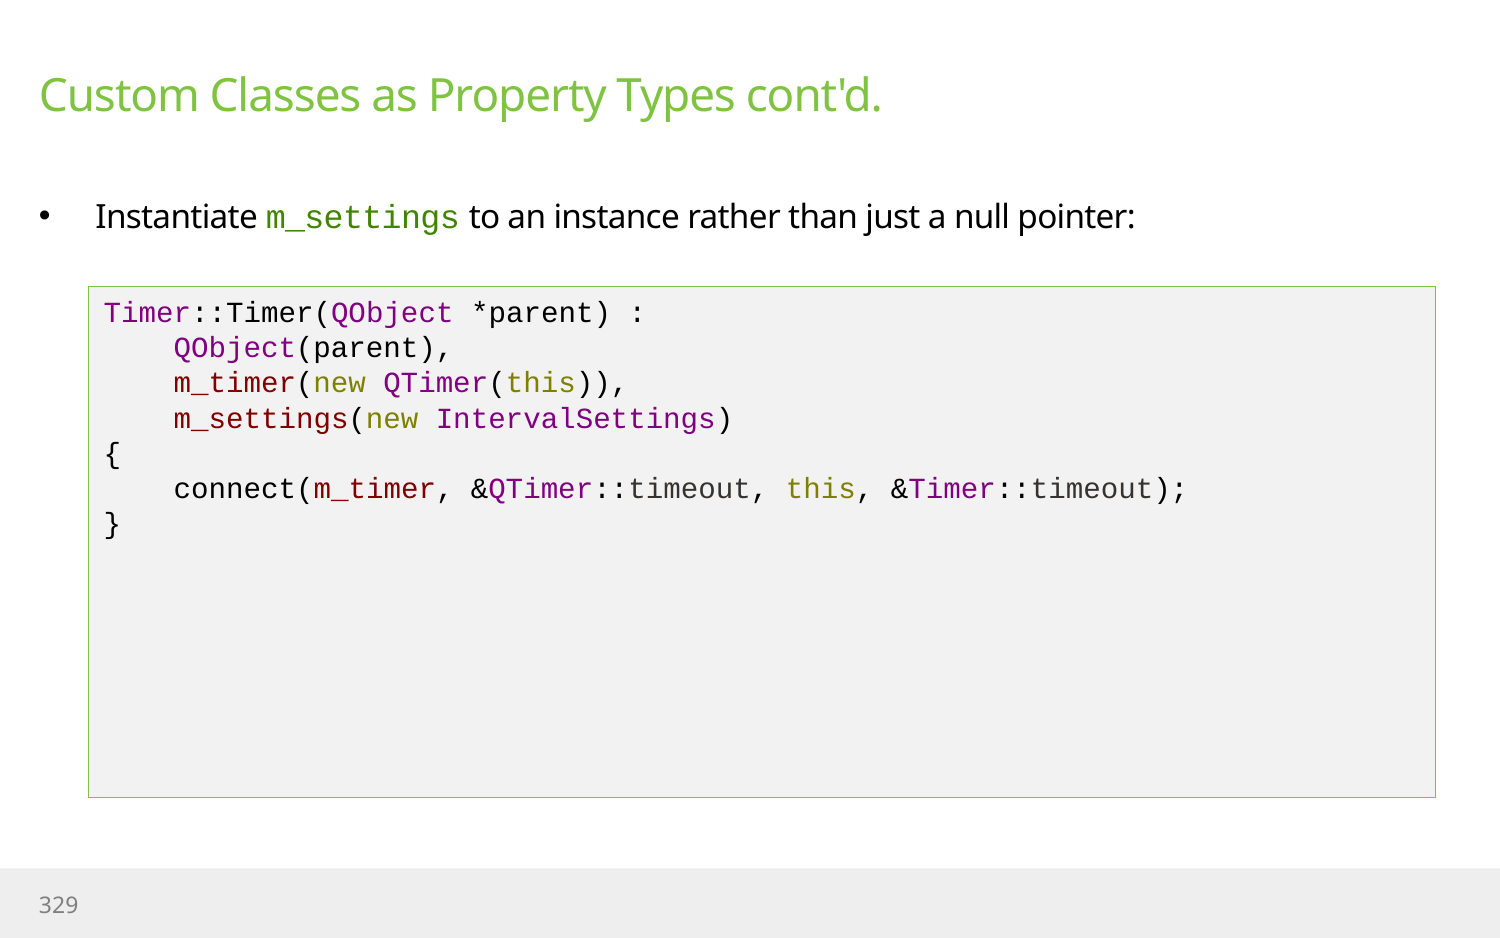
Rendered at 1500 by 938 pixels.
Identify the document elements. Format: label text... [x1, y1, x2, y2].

title Custom Classes as Property Types cont'd. [39, 66, 1052, 195]
list Instantiate m_settings to an instance rather than just a null pointer: [39, 195, 1272, 287]
slide_number 329 [39, 892, 410, 921]
text_box Timer::Timer(QObject *parent) : QObject(parent), m_timer(new QTimer(this)), m_settings(new IntervalSettings) { connect(m_timer, &QTimer::timeout, this, &Timer::timeout); } [88, 286, 1436, 798]
